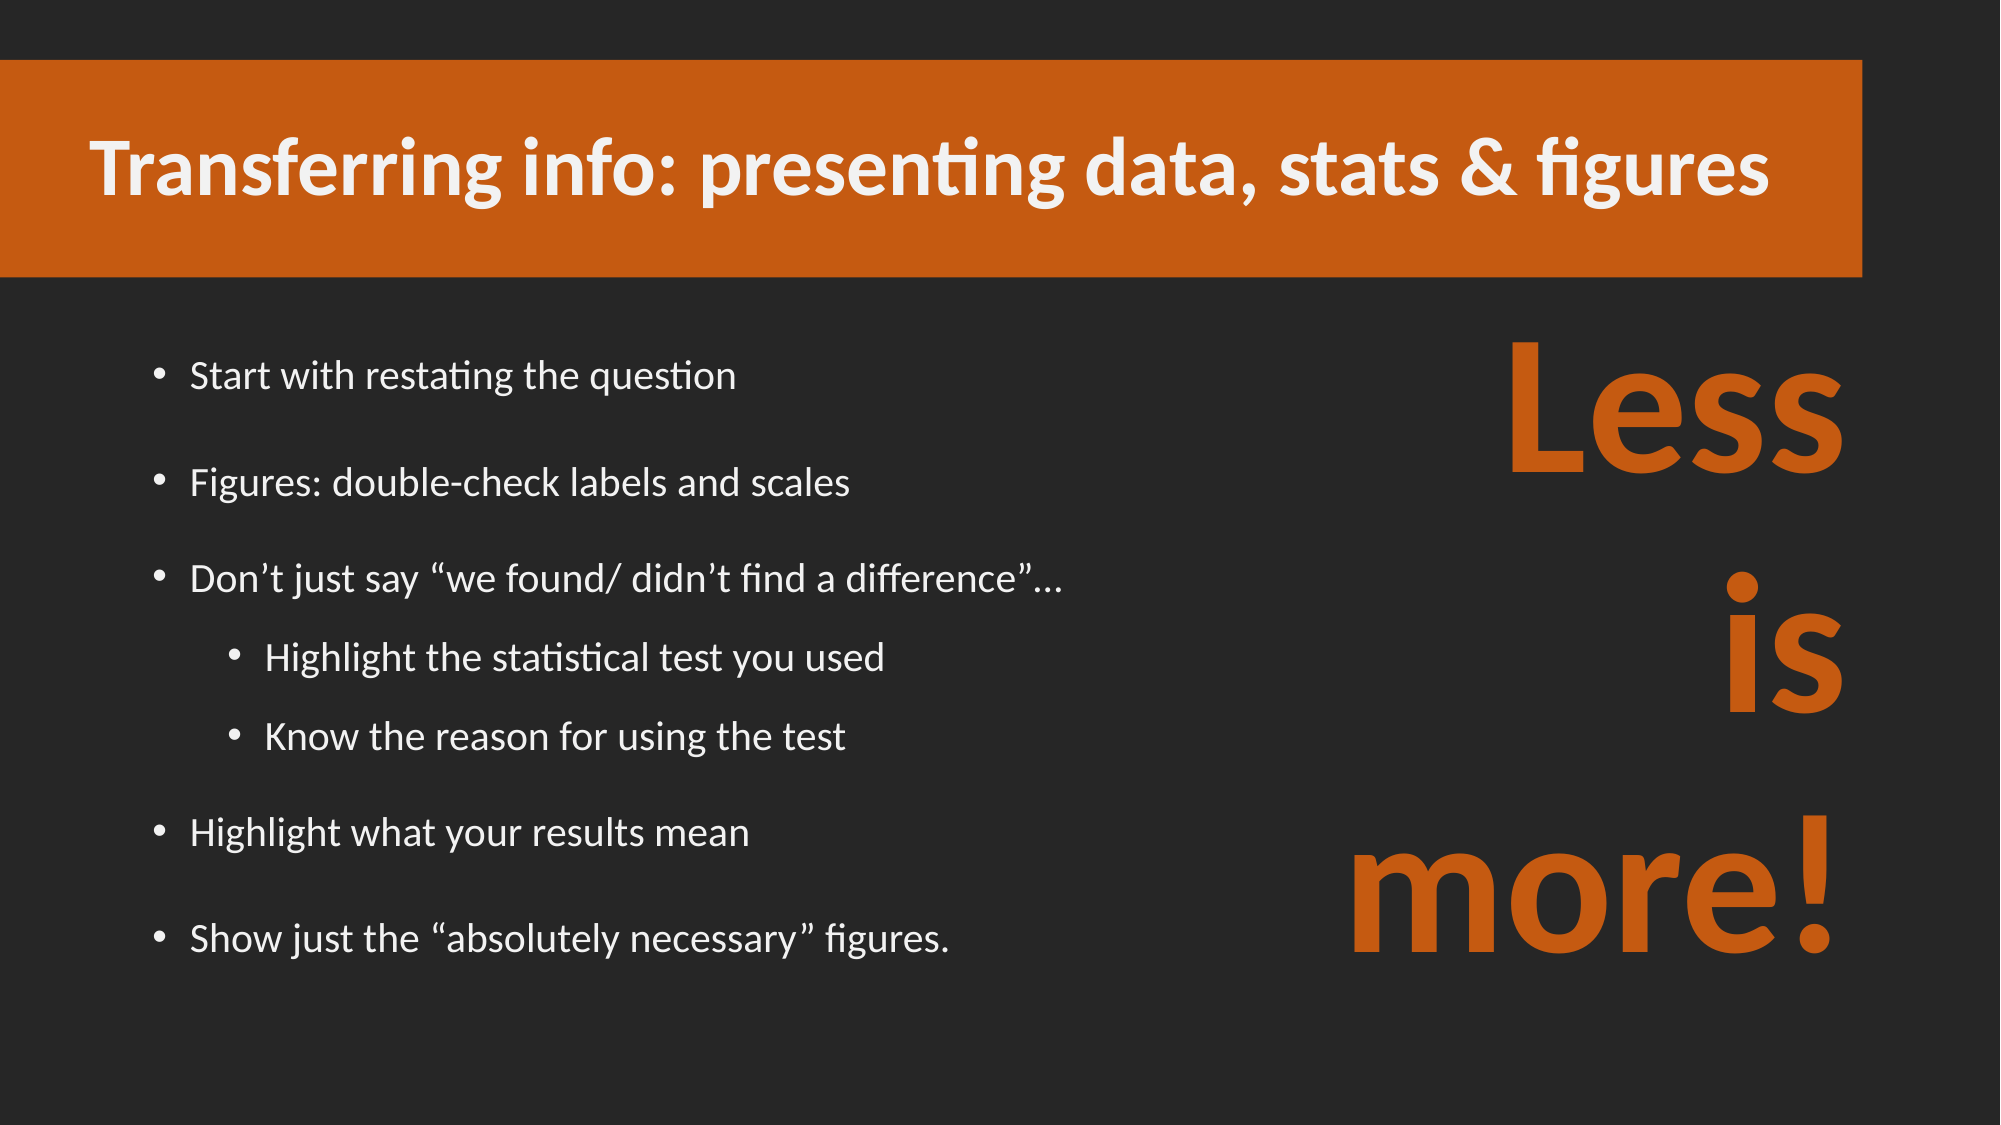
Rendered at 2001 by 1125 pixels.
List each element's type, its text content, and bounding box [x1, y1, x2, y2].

list Start with restating the question Figures: double-check labels and scales Don’t just say “we found/ didn’t find a difference”… Highlight the statistical test you used Know the reason for using the test Highlight what your results mean Show just the “absolutely necessary” figures. [137, 315, 1274, 1004]
title Transferring info: presenting data, stats & figures [0, 59, 1863, 278]
text_box Less is more! [1326, 265, 1863, 1001]
